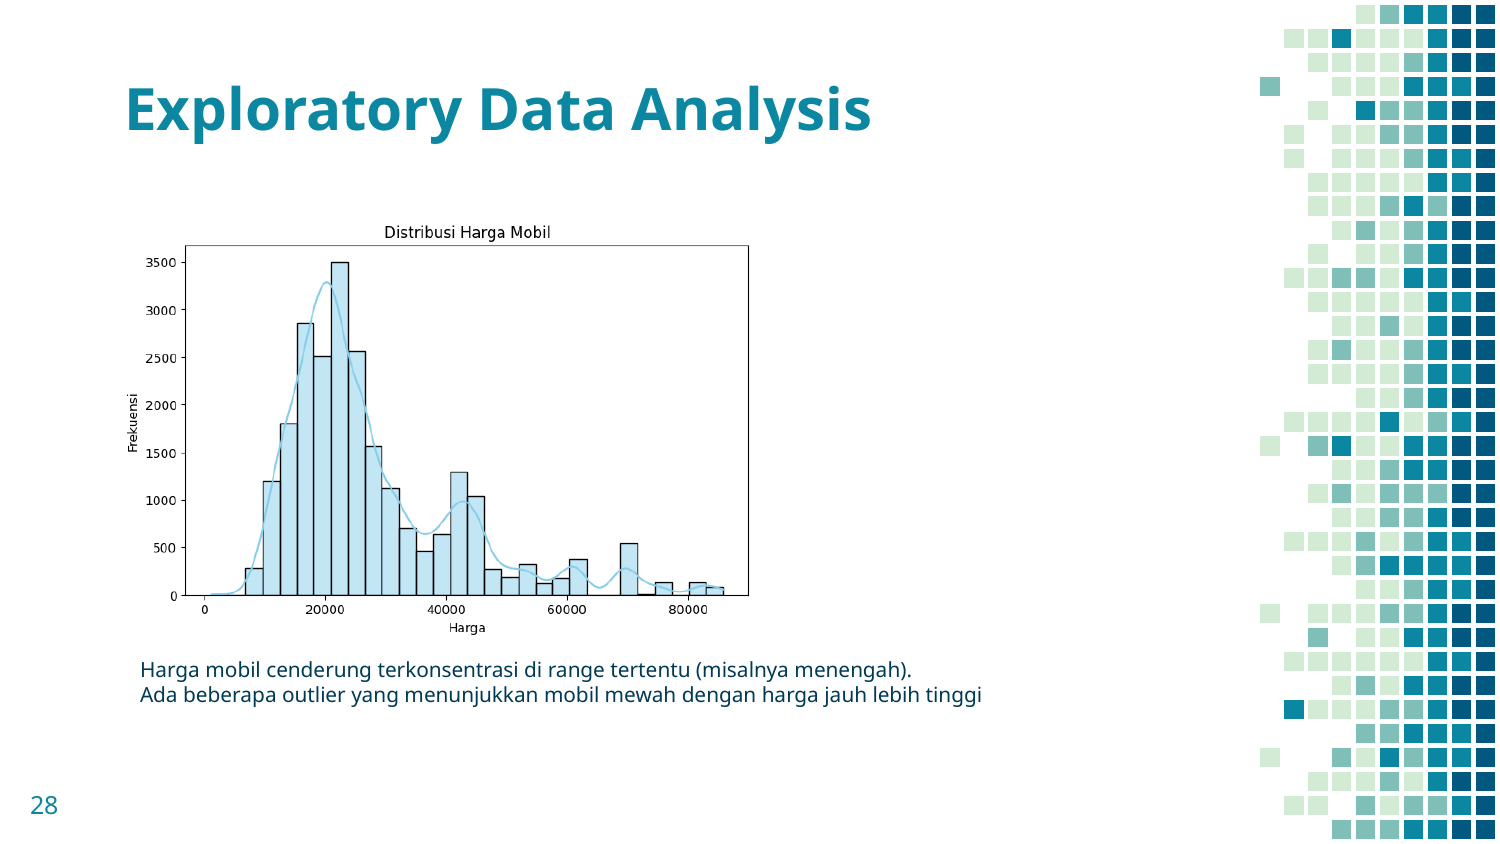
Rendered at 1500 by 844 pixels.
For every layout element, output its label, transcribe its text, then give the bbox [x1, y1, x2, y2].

text_box Harga mobil cenderung terkonsentrasi di range tertentu (misalnya menengah). Ada beberapa outlier yang menunjukkan mobil mewah dengan harga jauh lebih tinggi [124, 642, 1241, 715]
title Exploratory Data Analysis [109, 53, 1216, 158]
picture [124, 216, 756, 641]
slide_number ‹#› [15, 774, 105, 839]
